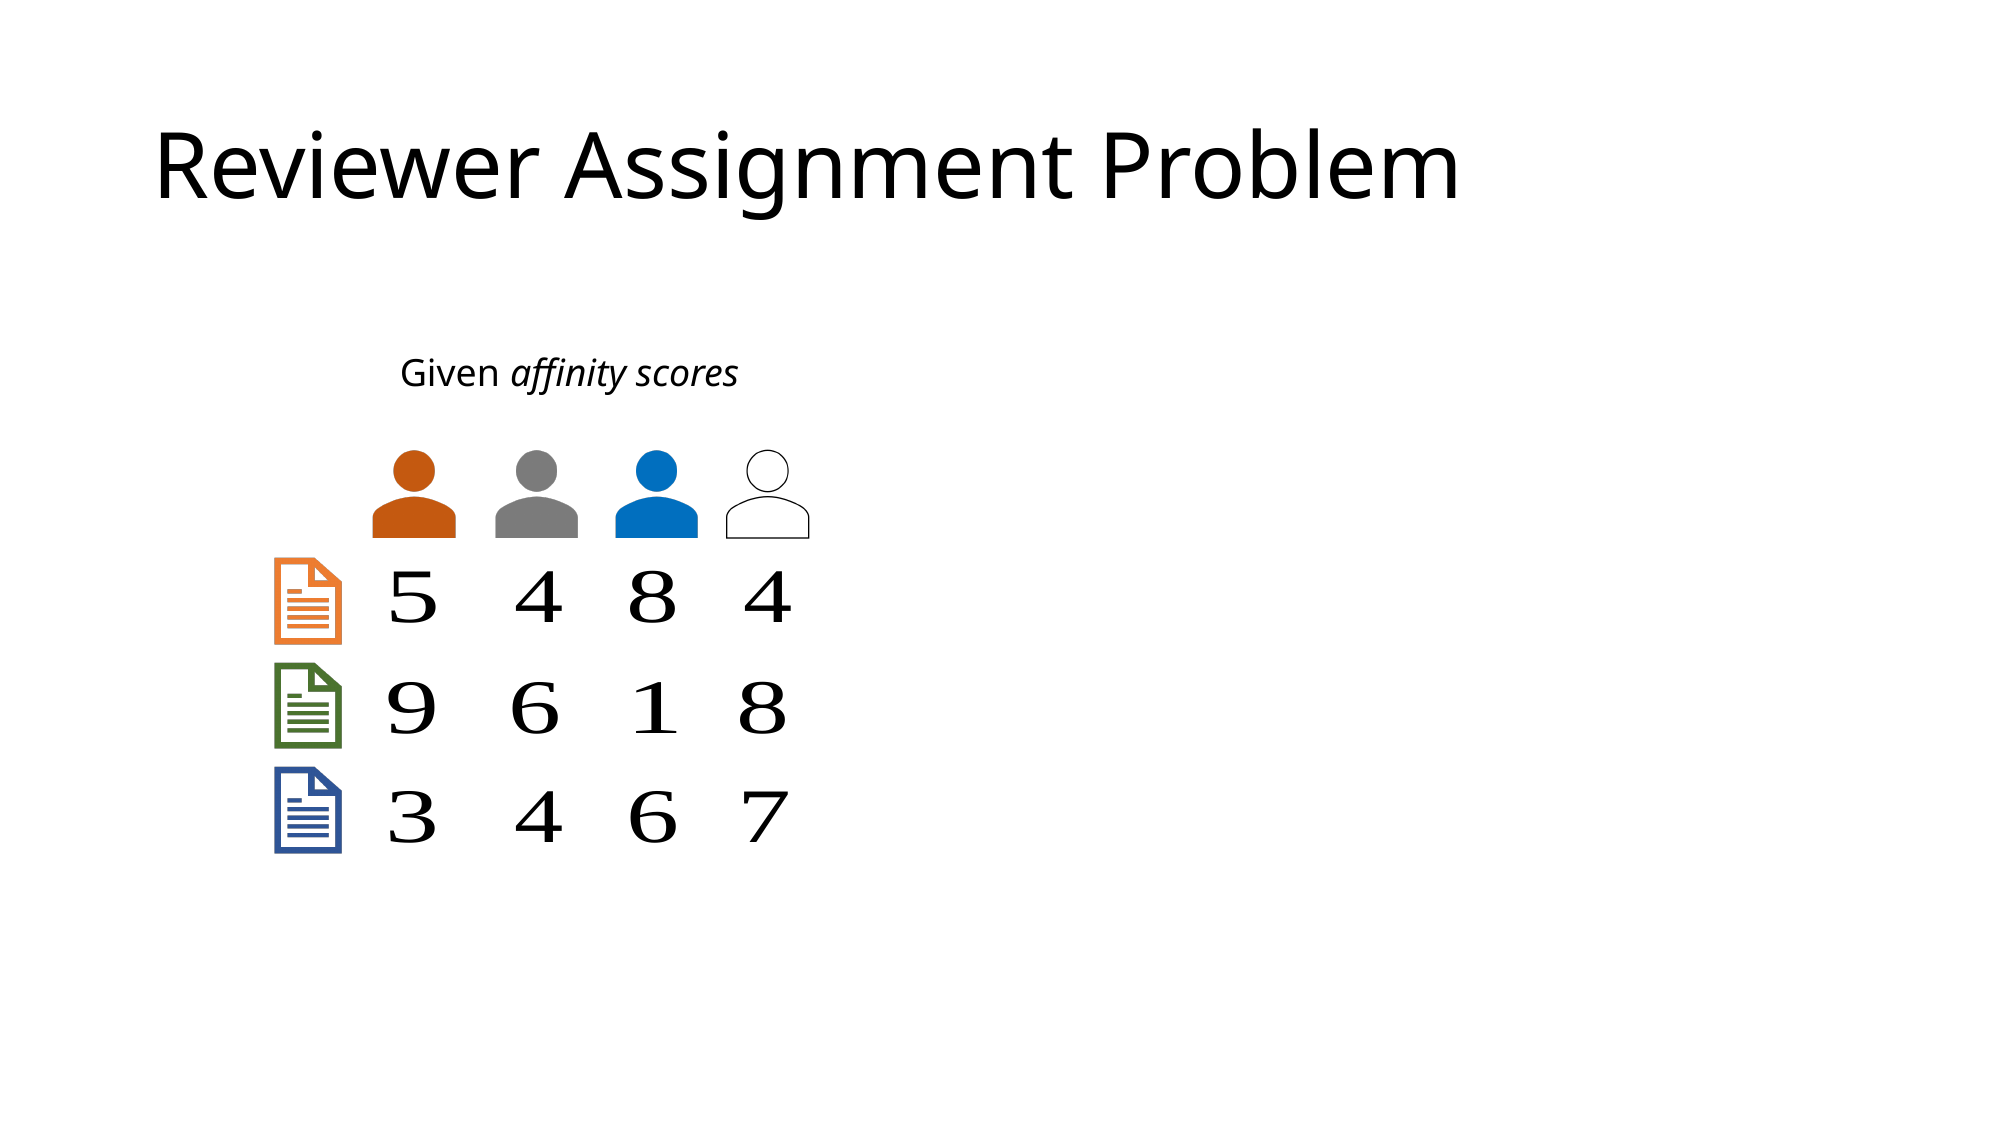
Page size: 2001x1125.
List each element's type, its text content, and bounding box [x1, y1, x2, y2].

text_box Given affinity scores [384, 341, 980, 402]
picture [256, 432, 829, 653]
picture [256, 654, 360, 757]
picture [256, 758, 360, 862]
title Reviewer Assignment Problem [137, 59, 1863, 278]
